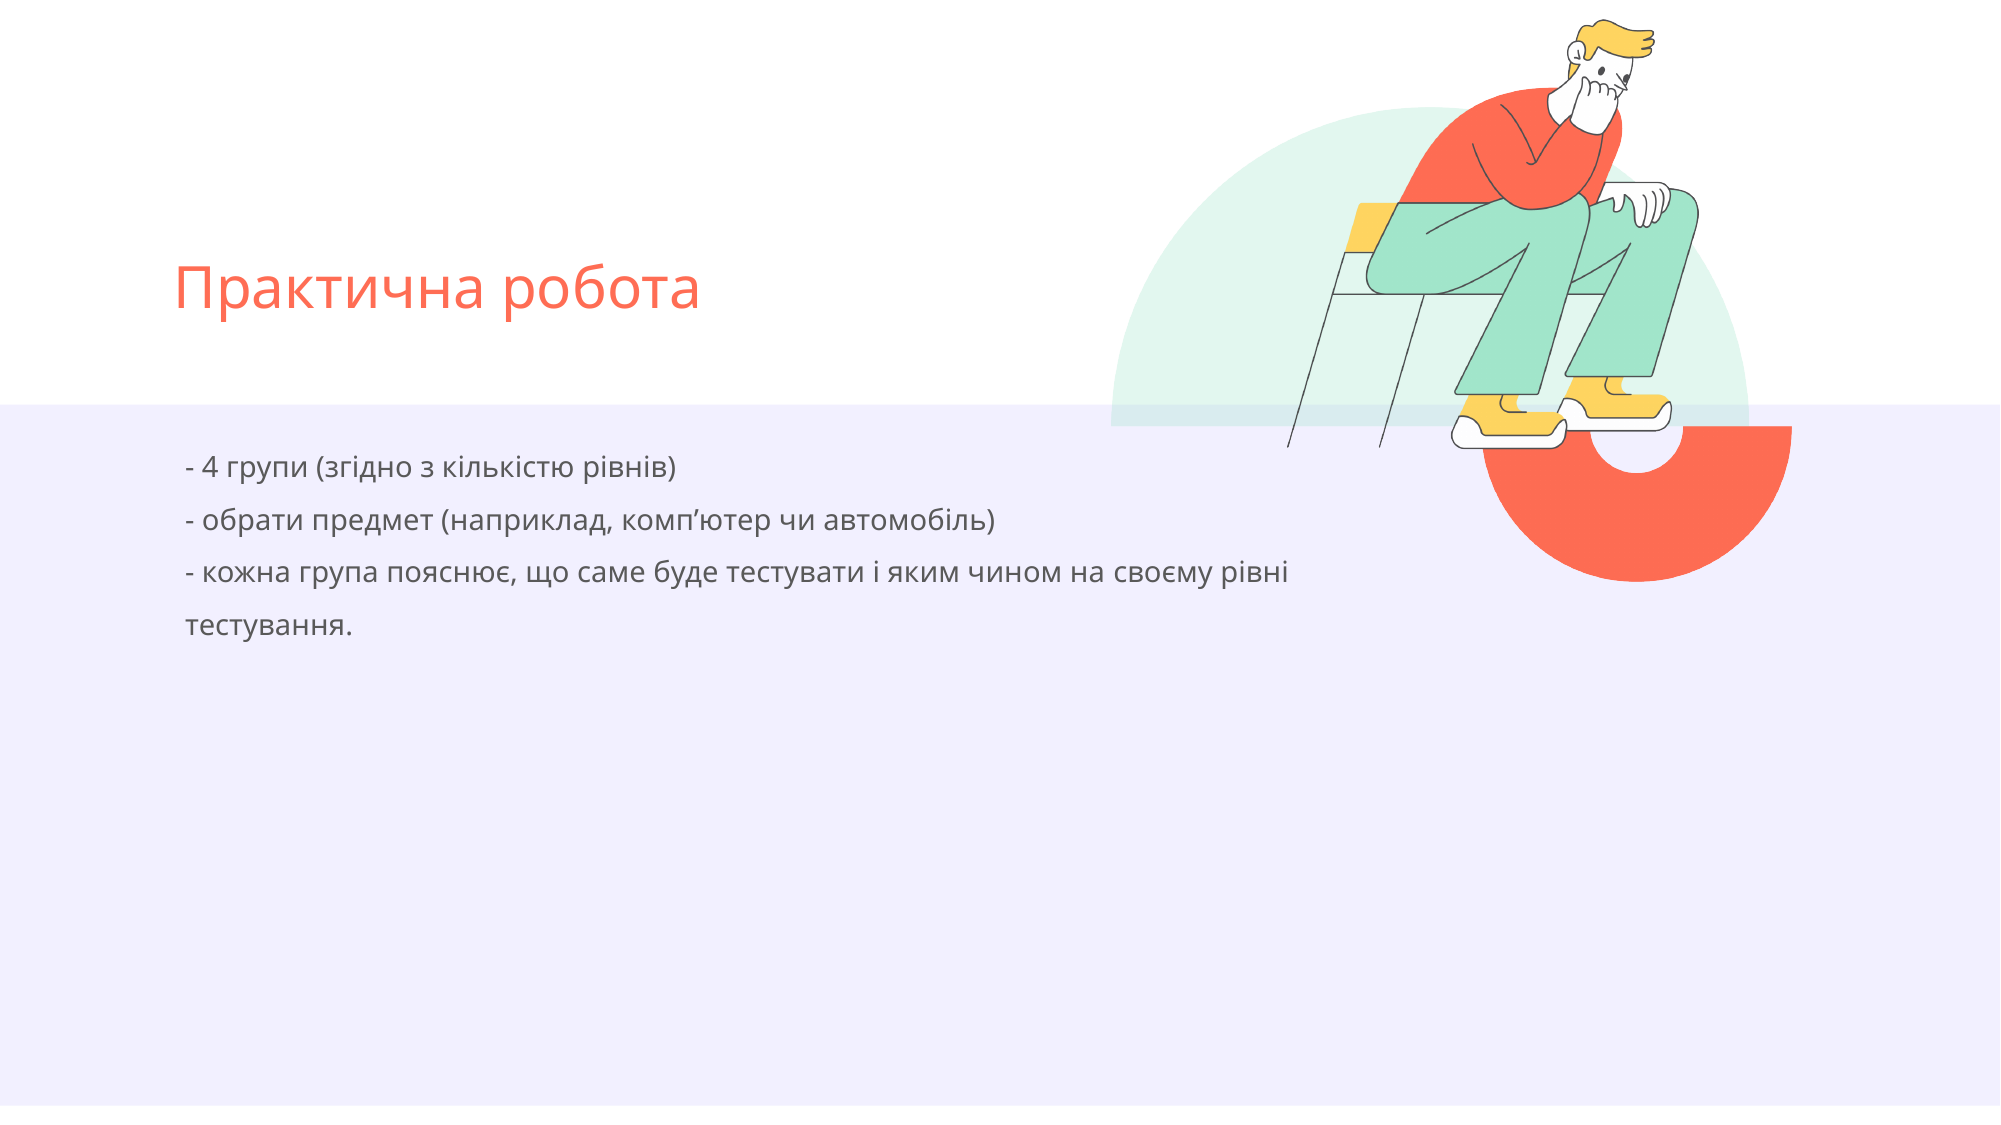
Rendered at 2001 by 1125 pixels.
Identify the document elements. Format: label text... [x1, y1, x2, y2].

text_box Практична робота [158, 242, 1041, 328]
picture [1110, 18, 1793, 582]
text_box - 4 групи (згідно з кількістю рівнів) - обрати предмет (наприклад, комп’ютер чи автомобіль) - кожна група пояснює, що саме буде тестувати і яким чином на своєму рівні тестування. [170, 423, 1394, 649]
text_box [0, 404, 2000, 1106]
